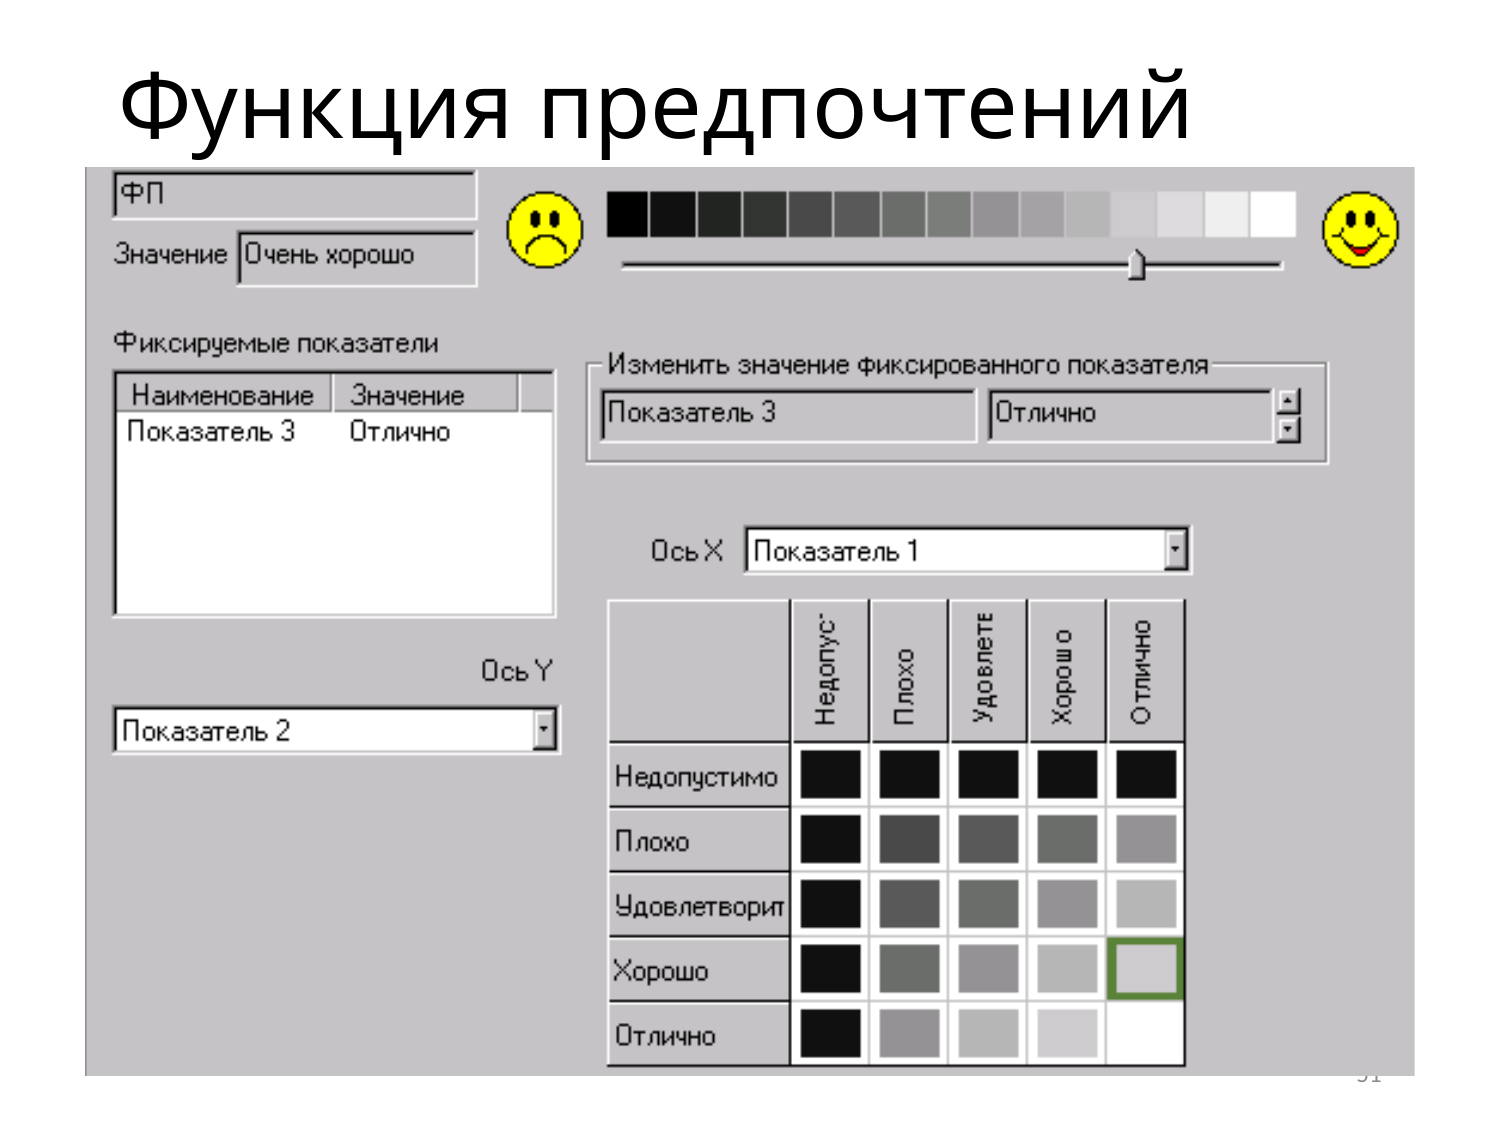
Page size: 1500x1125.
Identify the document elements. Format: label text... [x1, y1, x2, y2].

title Функция предпочтений [103, 0, 1397, 167]
slide_number 51 [1059, 1076, 1397, 1103]
picture [85, 167, 1415, 1076]
